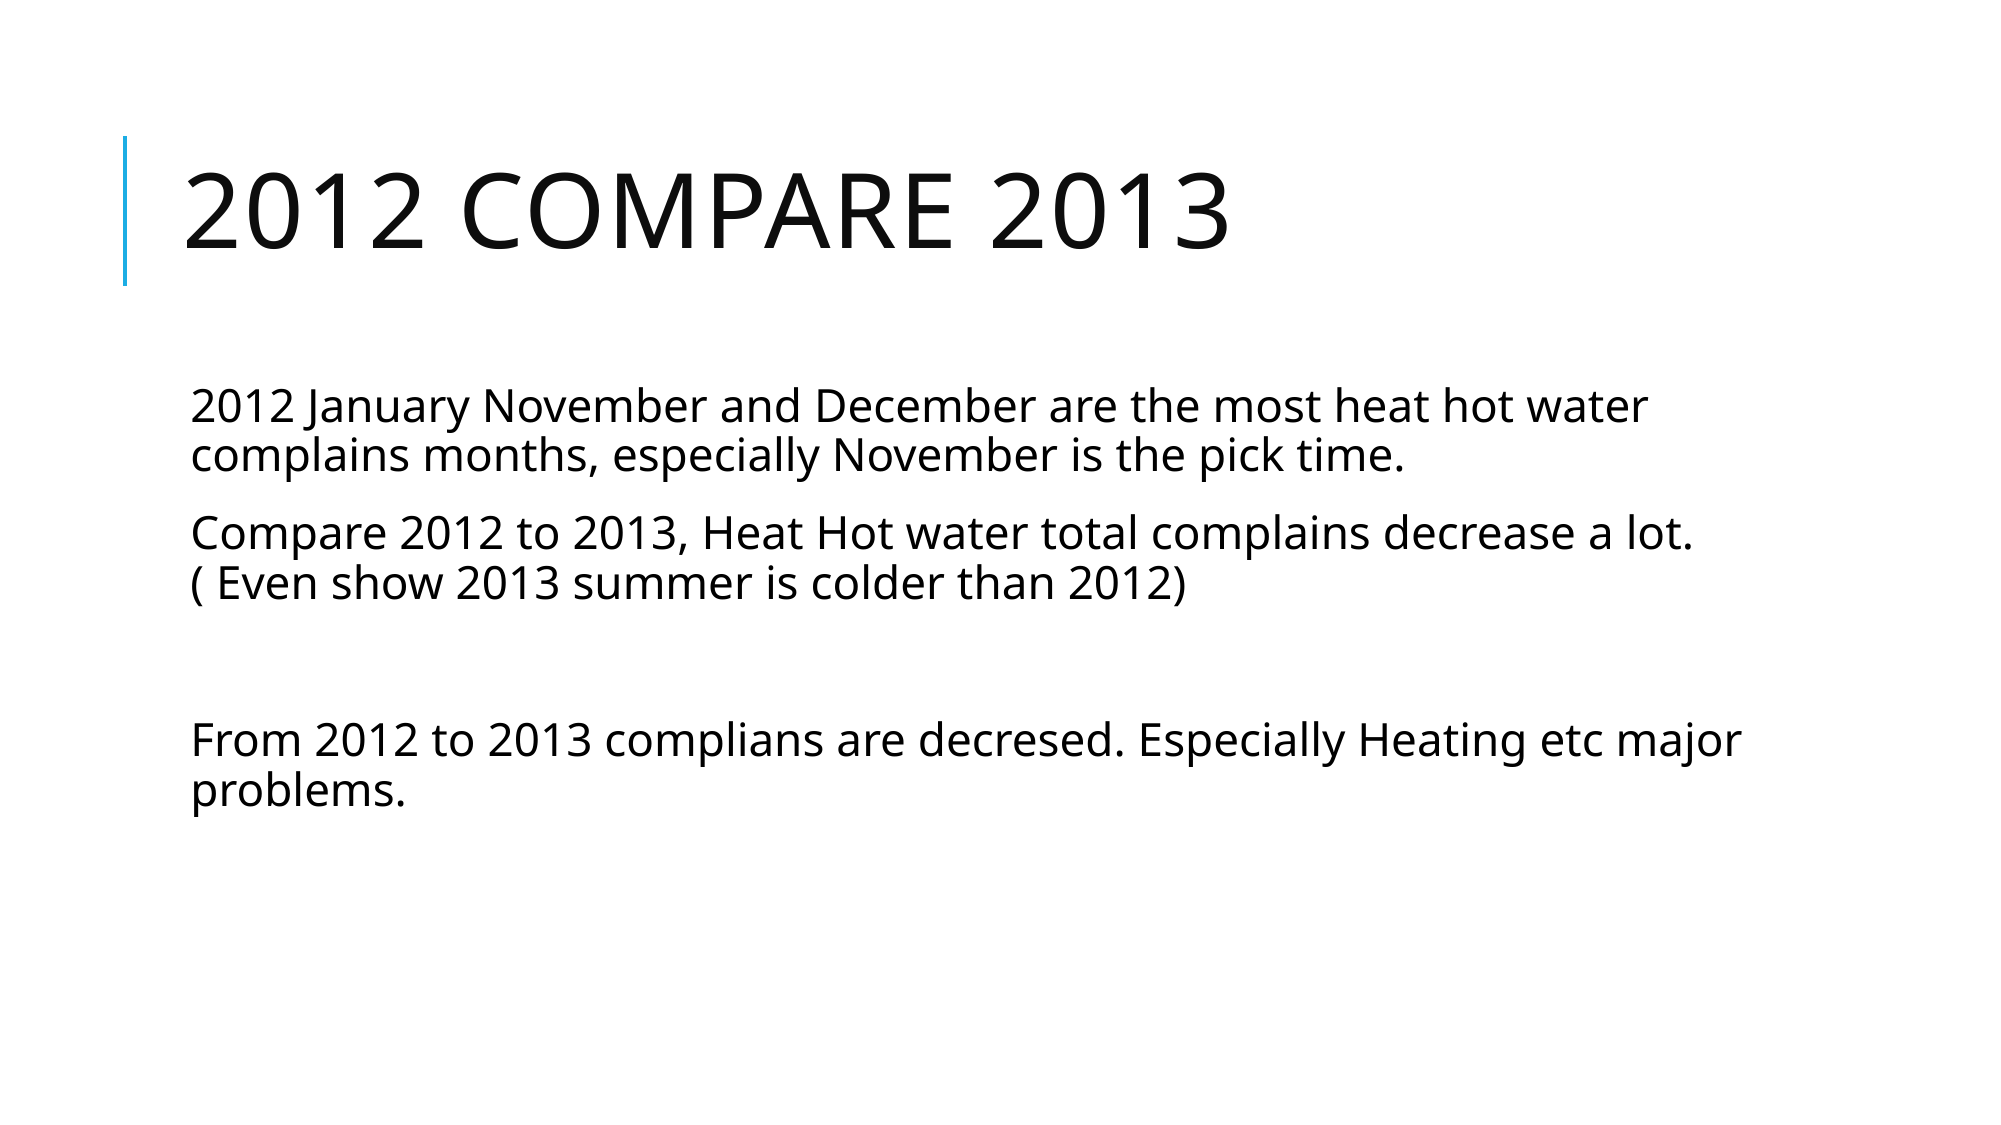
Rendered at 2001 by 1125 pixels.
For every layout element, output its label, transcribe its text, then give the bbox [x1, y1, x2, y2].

title 2012 compare 2013 [168, 96, 1763, 342]
list 2012 January November and December are the most heat hot water complains months, especially November is the pick time. Compare 2012 to 2013, Heat Hot water total complains decrease a lot. ( Even show 2013 summer is colder than 2012) From 2012 to 2013 complians are decresed. Especially Heating etc major problems. [168, 375, 1763, 1035]
